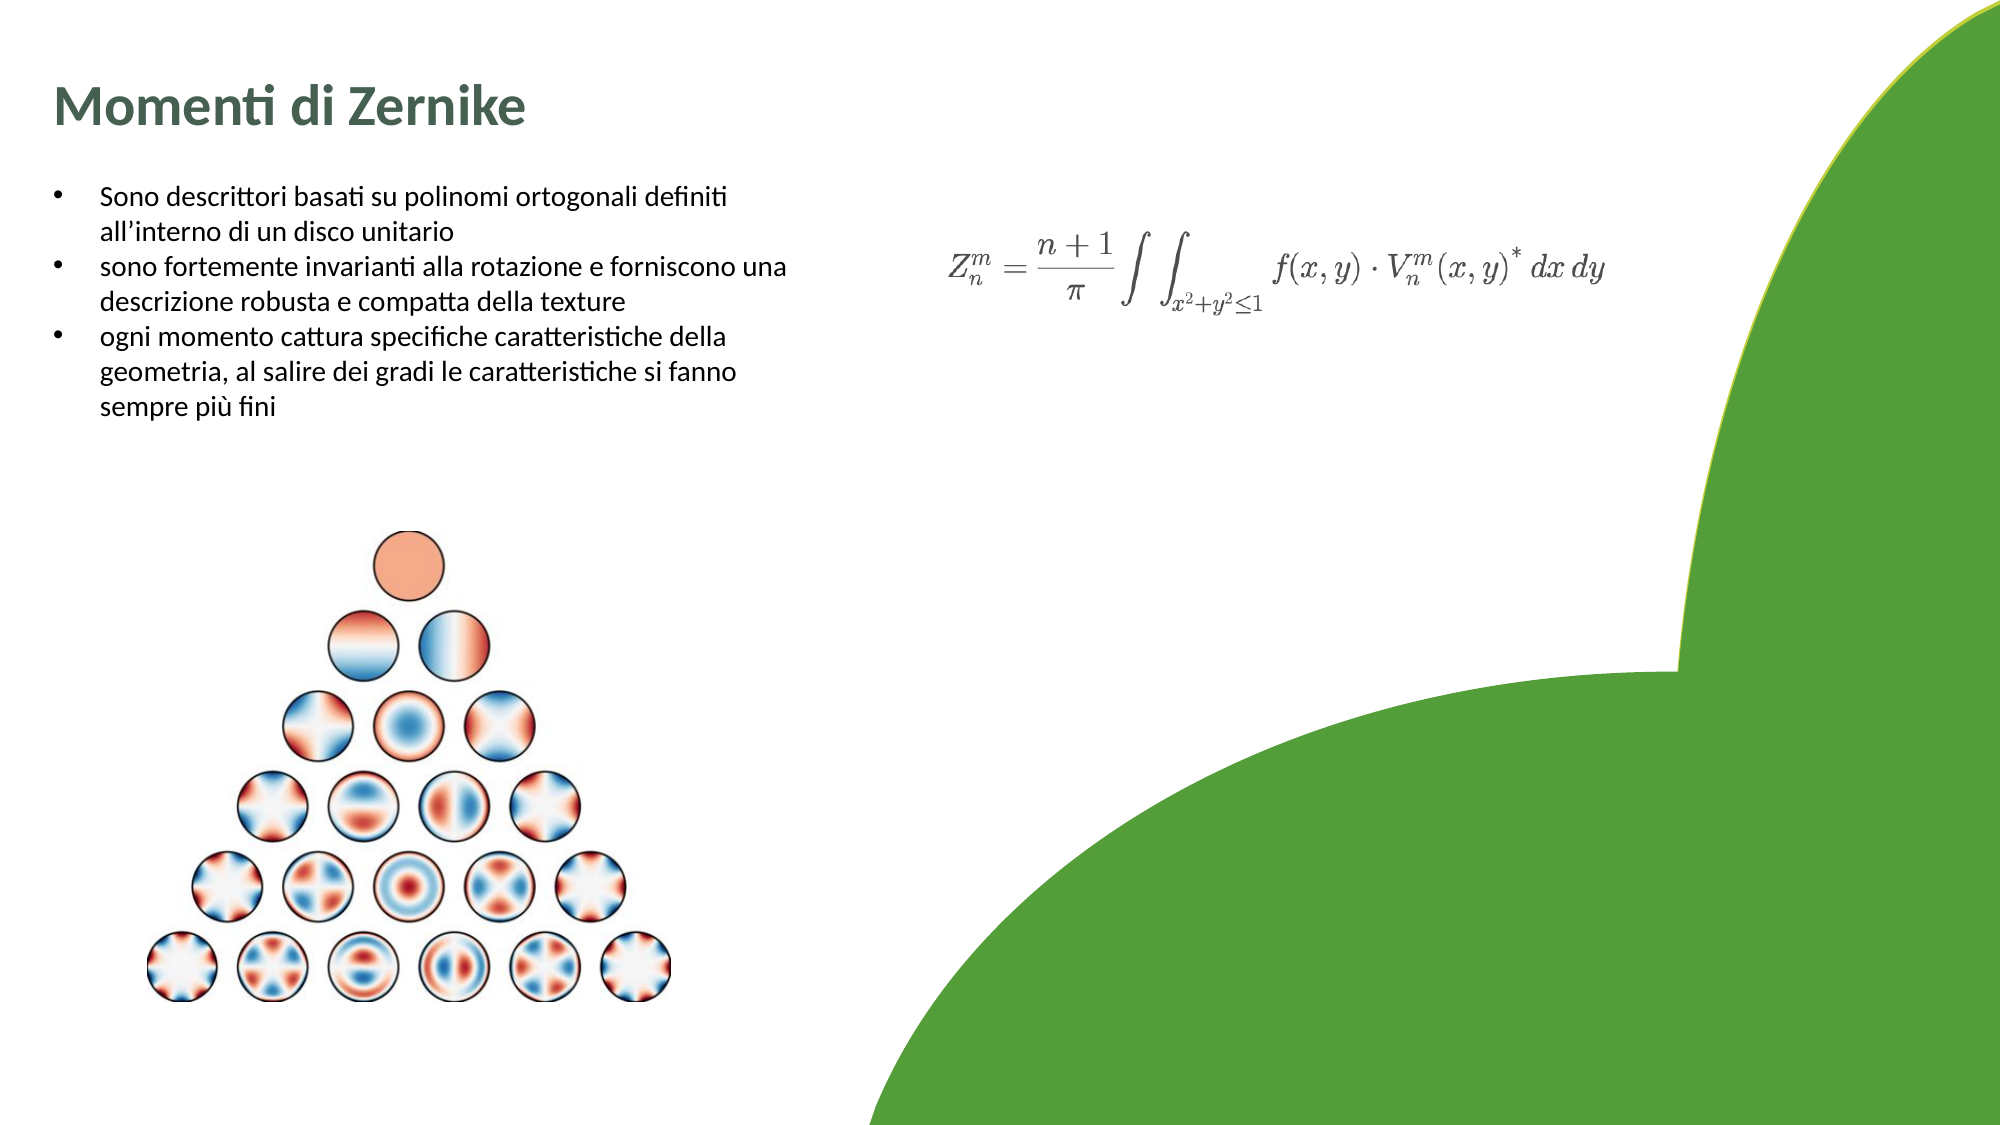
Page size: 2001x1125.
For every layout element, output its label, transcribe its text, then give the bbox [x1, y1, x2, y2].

text_box [867, 670, 2000, 1125]
picture [146, 530, 671, 1003]
text_box [1676, 2, 2000, 719]
text_box [1675, 0, 2000, 670]
picture [930, 169, 1673, 342]
title Momenti di Zernike [38, 65, 1284, 147]
text_box Sono descrittori basati su polinomi ortogonali definiti all’interno di un disco unitario ⁠sono fortemente invarianti alla rotazione e forniscono una descrizione robusta e compatta della texture ⁠ogni momento cattura specifiche caratteristiche della geometria, al salire dei gradi le caratteristiche si fanno sempre più fini [38, 169, 836, 430]
